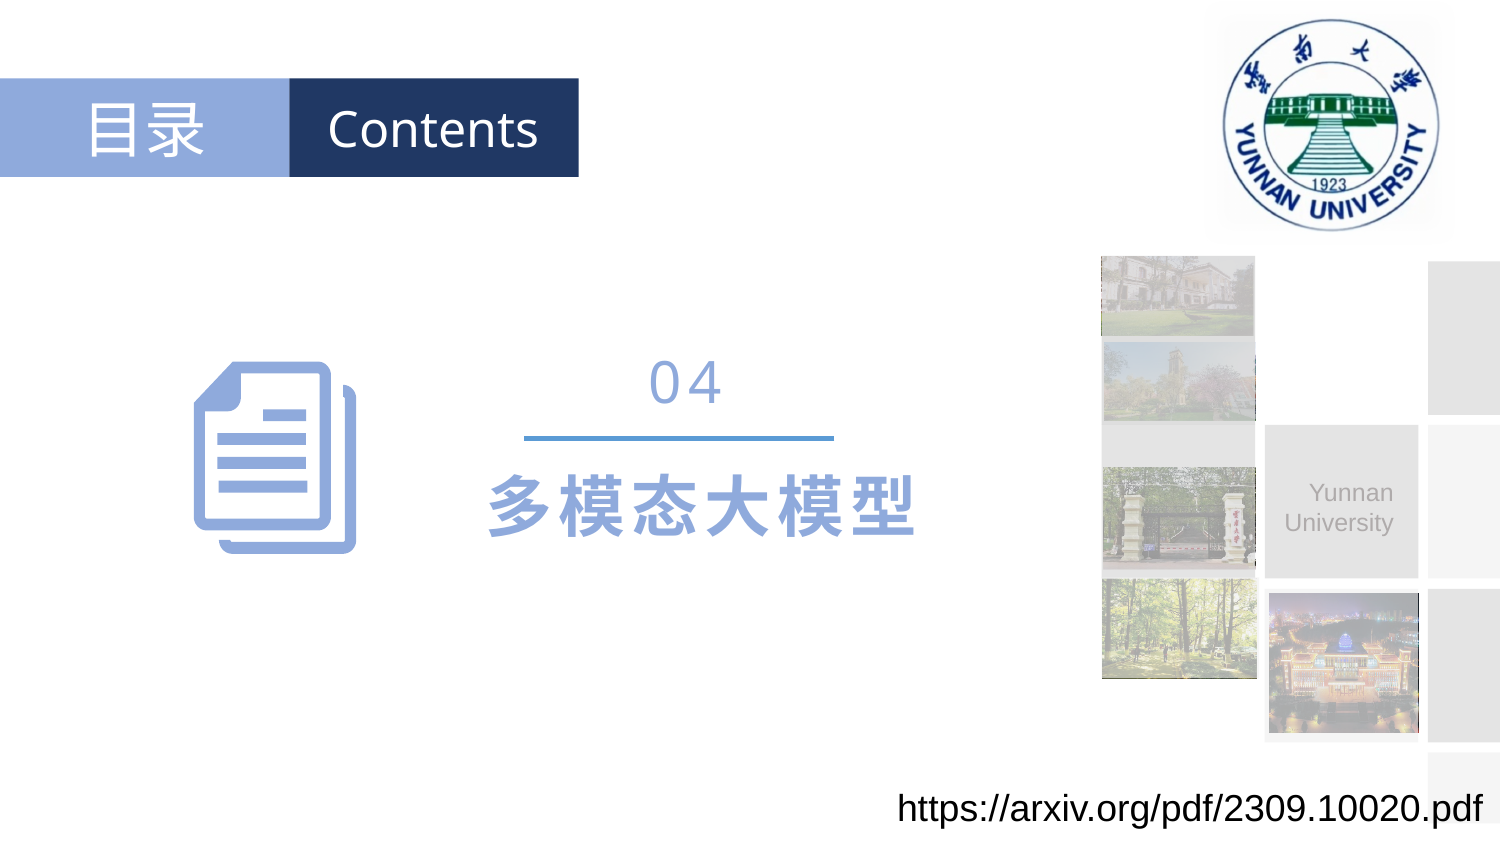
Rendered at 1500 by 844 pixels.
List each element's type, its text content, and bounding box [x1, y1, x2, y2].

text_box https://arxiv.org/pdf/2309.10020.pdf [882, 776, 1500, 837]
text_box 多模态大模型 [470, 457, 933, 553]
text_box [191, 359, 334, 533]
text_box [216, 382, 359, 556]
text_box 04 [634, 338, 737, 423]
picture [1202, 0, 1457, 246]
text_box [186, 340, 956, 575]
